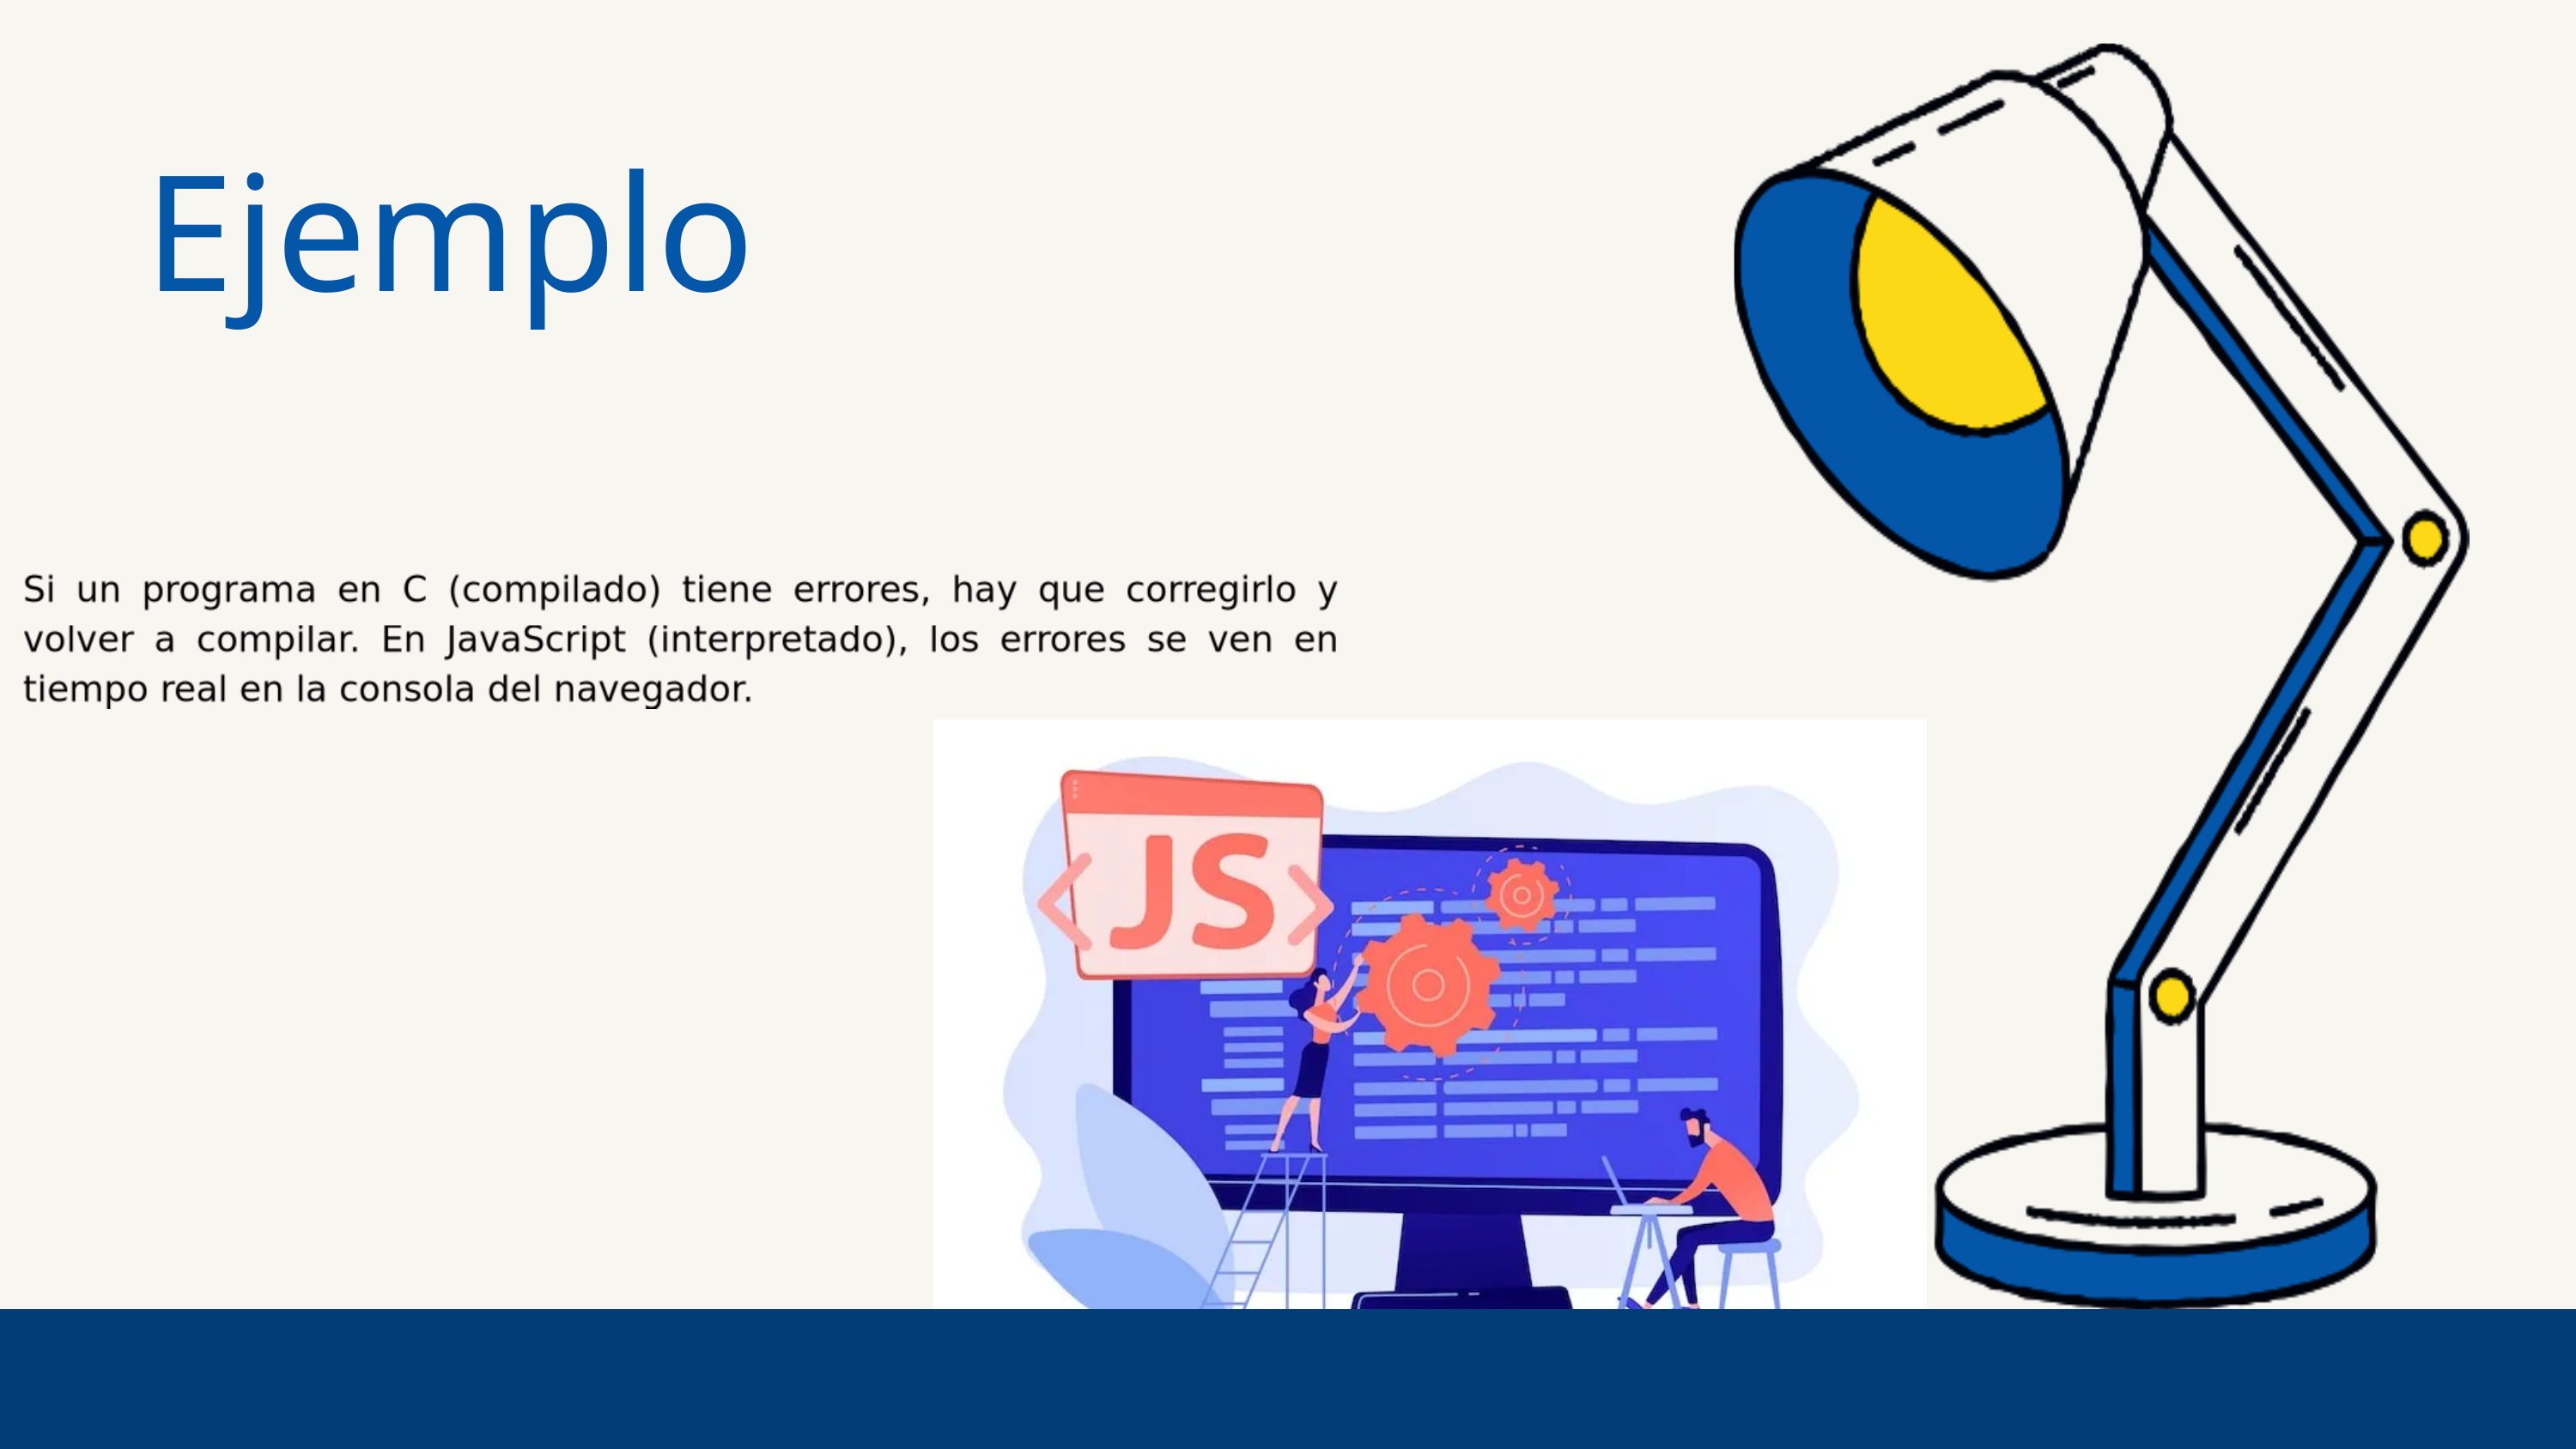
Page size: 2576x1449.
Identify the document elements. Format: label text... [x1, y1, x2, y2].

picture [0, 719, 2576, 1449]
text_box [1734, 43, 2470, 1309]
text_box Ejemplo [144, 167, 1412, 323]
picture [22, 560, 1339, 709]
